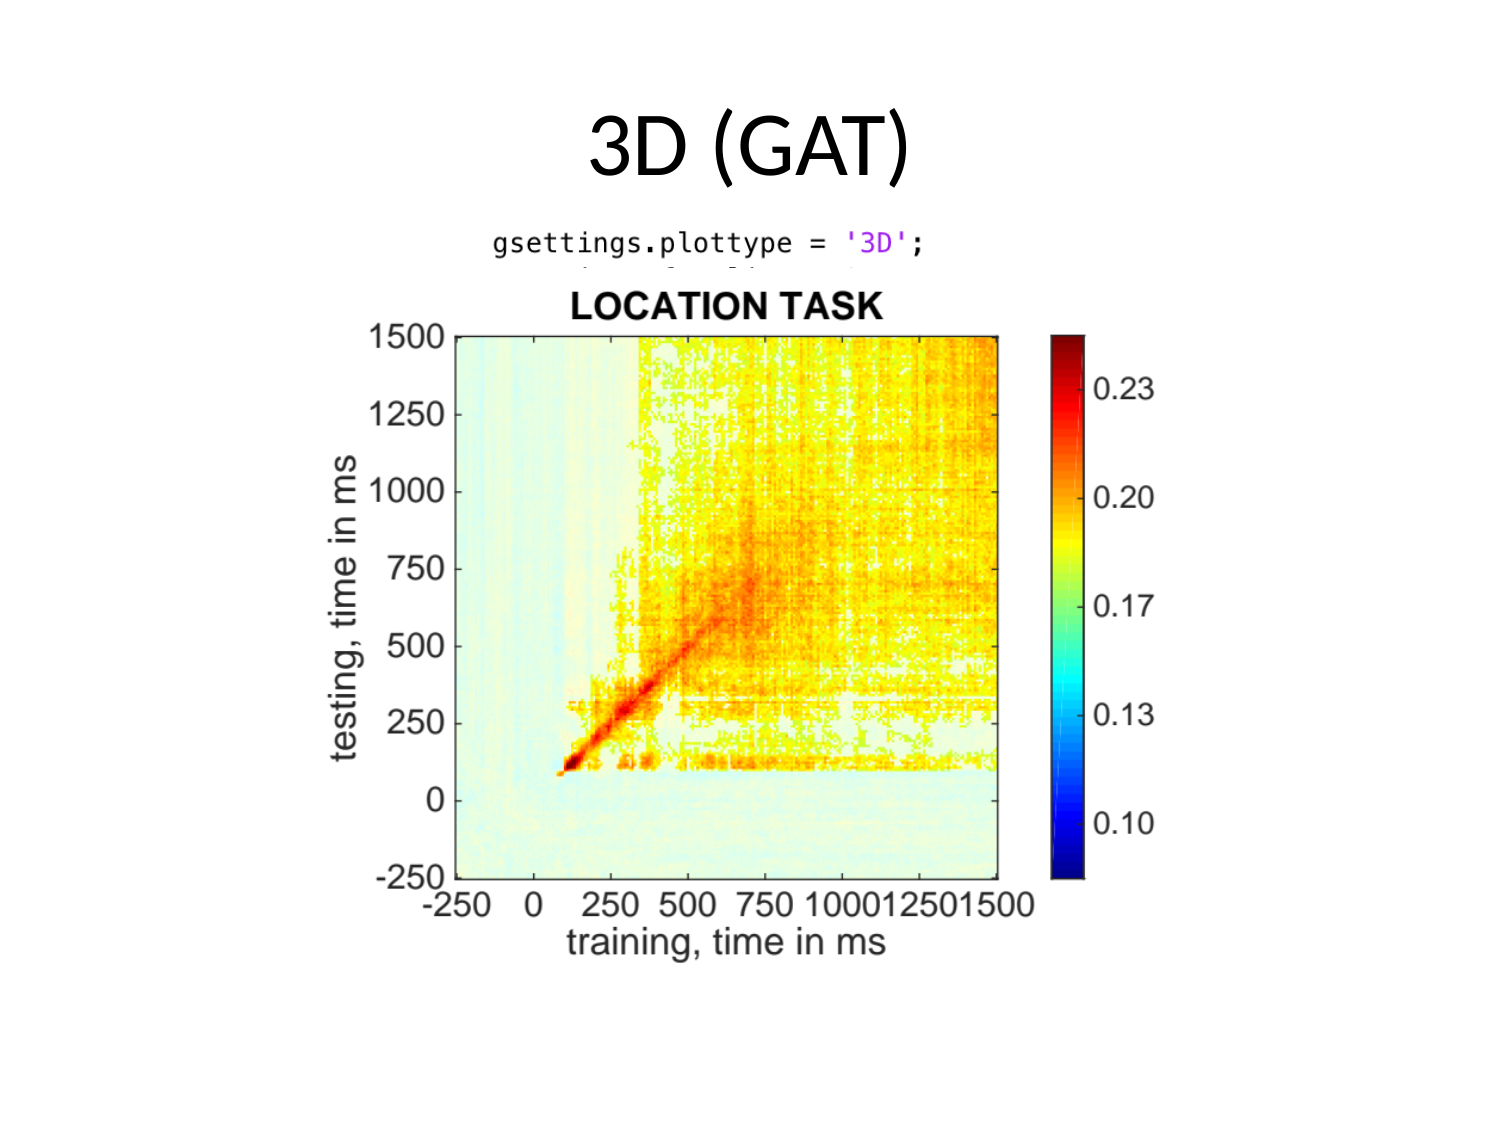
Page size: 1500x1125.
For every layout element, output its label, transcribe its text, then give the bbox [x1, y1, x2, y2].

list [288, 254, 1188, 1019]
picture [484, 227, 938, 268]
title 3D (GAT) [75, 45, 1425, 233]
